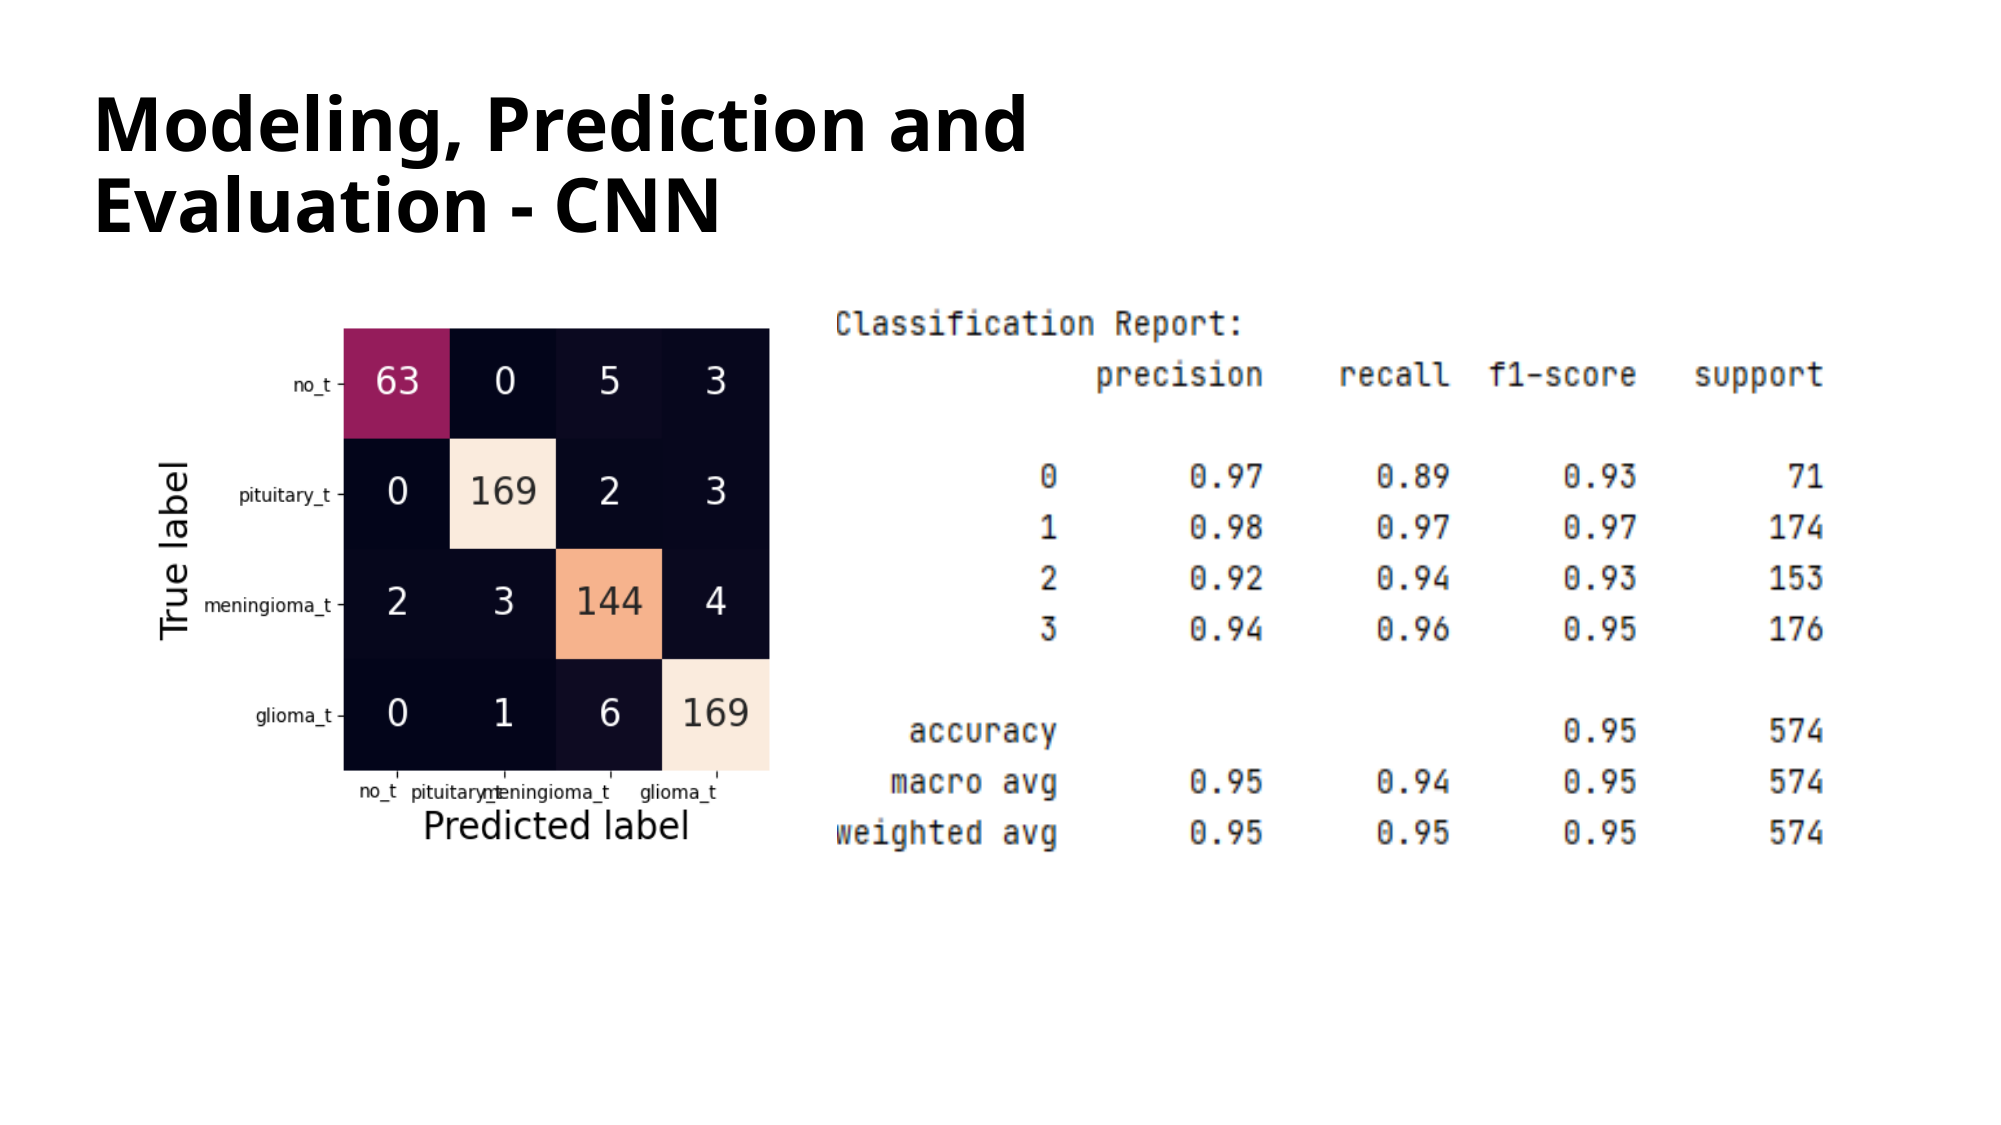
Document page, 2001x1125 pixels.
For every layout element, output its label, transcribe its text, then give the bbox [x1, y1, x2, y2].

title Modeling, Prediction and Evaluation - CNN [77, 72, 1440, 175]
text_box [142, 252, 1858, 924]
